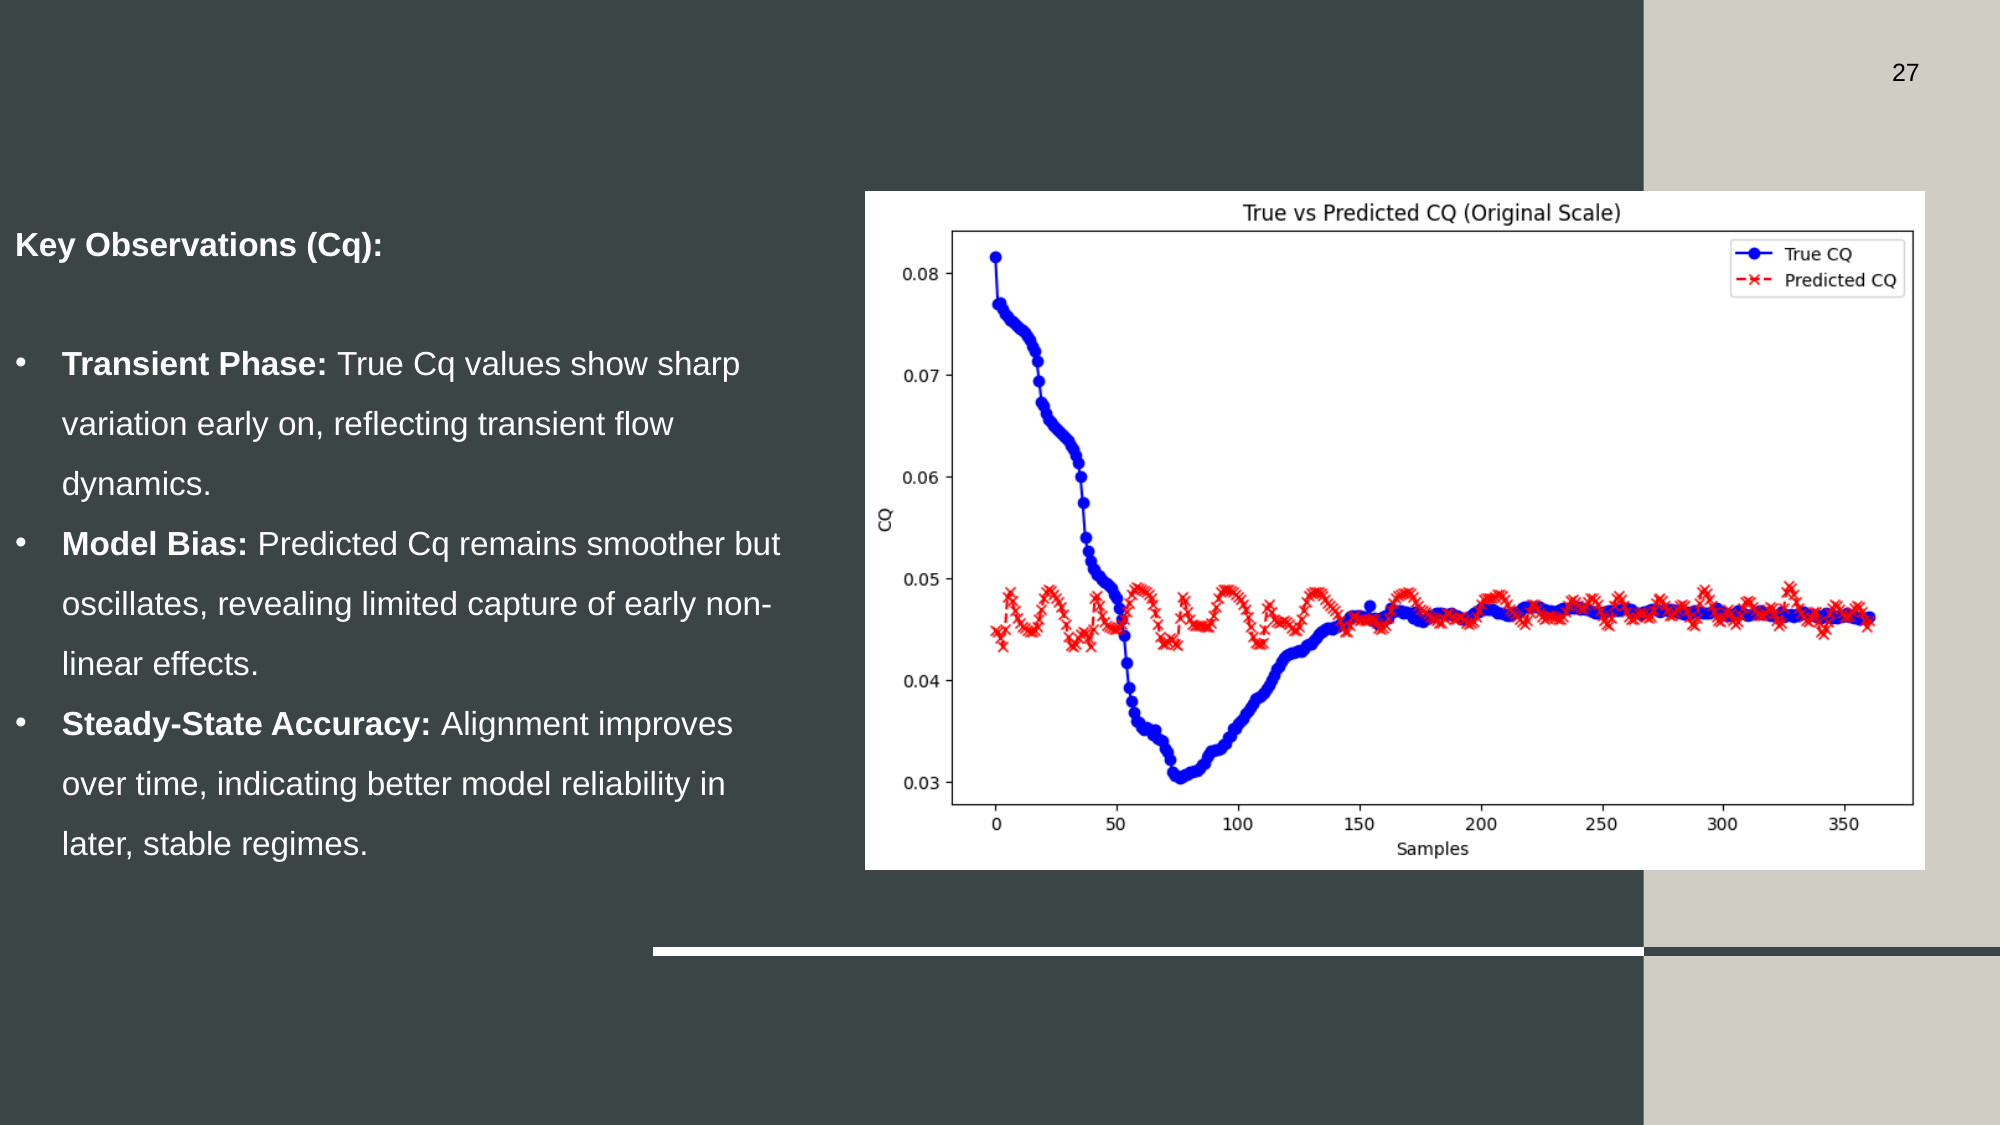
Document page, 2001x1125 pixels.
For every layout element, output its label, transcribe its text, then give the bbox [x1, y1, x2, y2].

picture [865, 191, 1925, 870]
list Key Observations (Cq): Transient Phase: True Cq values show sharp variation early on, reflecting transient flow dynamics. Model Bias: Predicted Cq remains smoother but oscillates, revealing limited capture of early non-linear effects. Steady-State Accuracy: Alignment improves over time, indicating better model reliability in later, stable regimes. [0, 195, 813, 870]
text_box 27 [1660, 49, 1935, 95]
